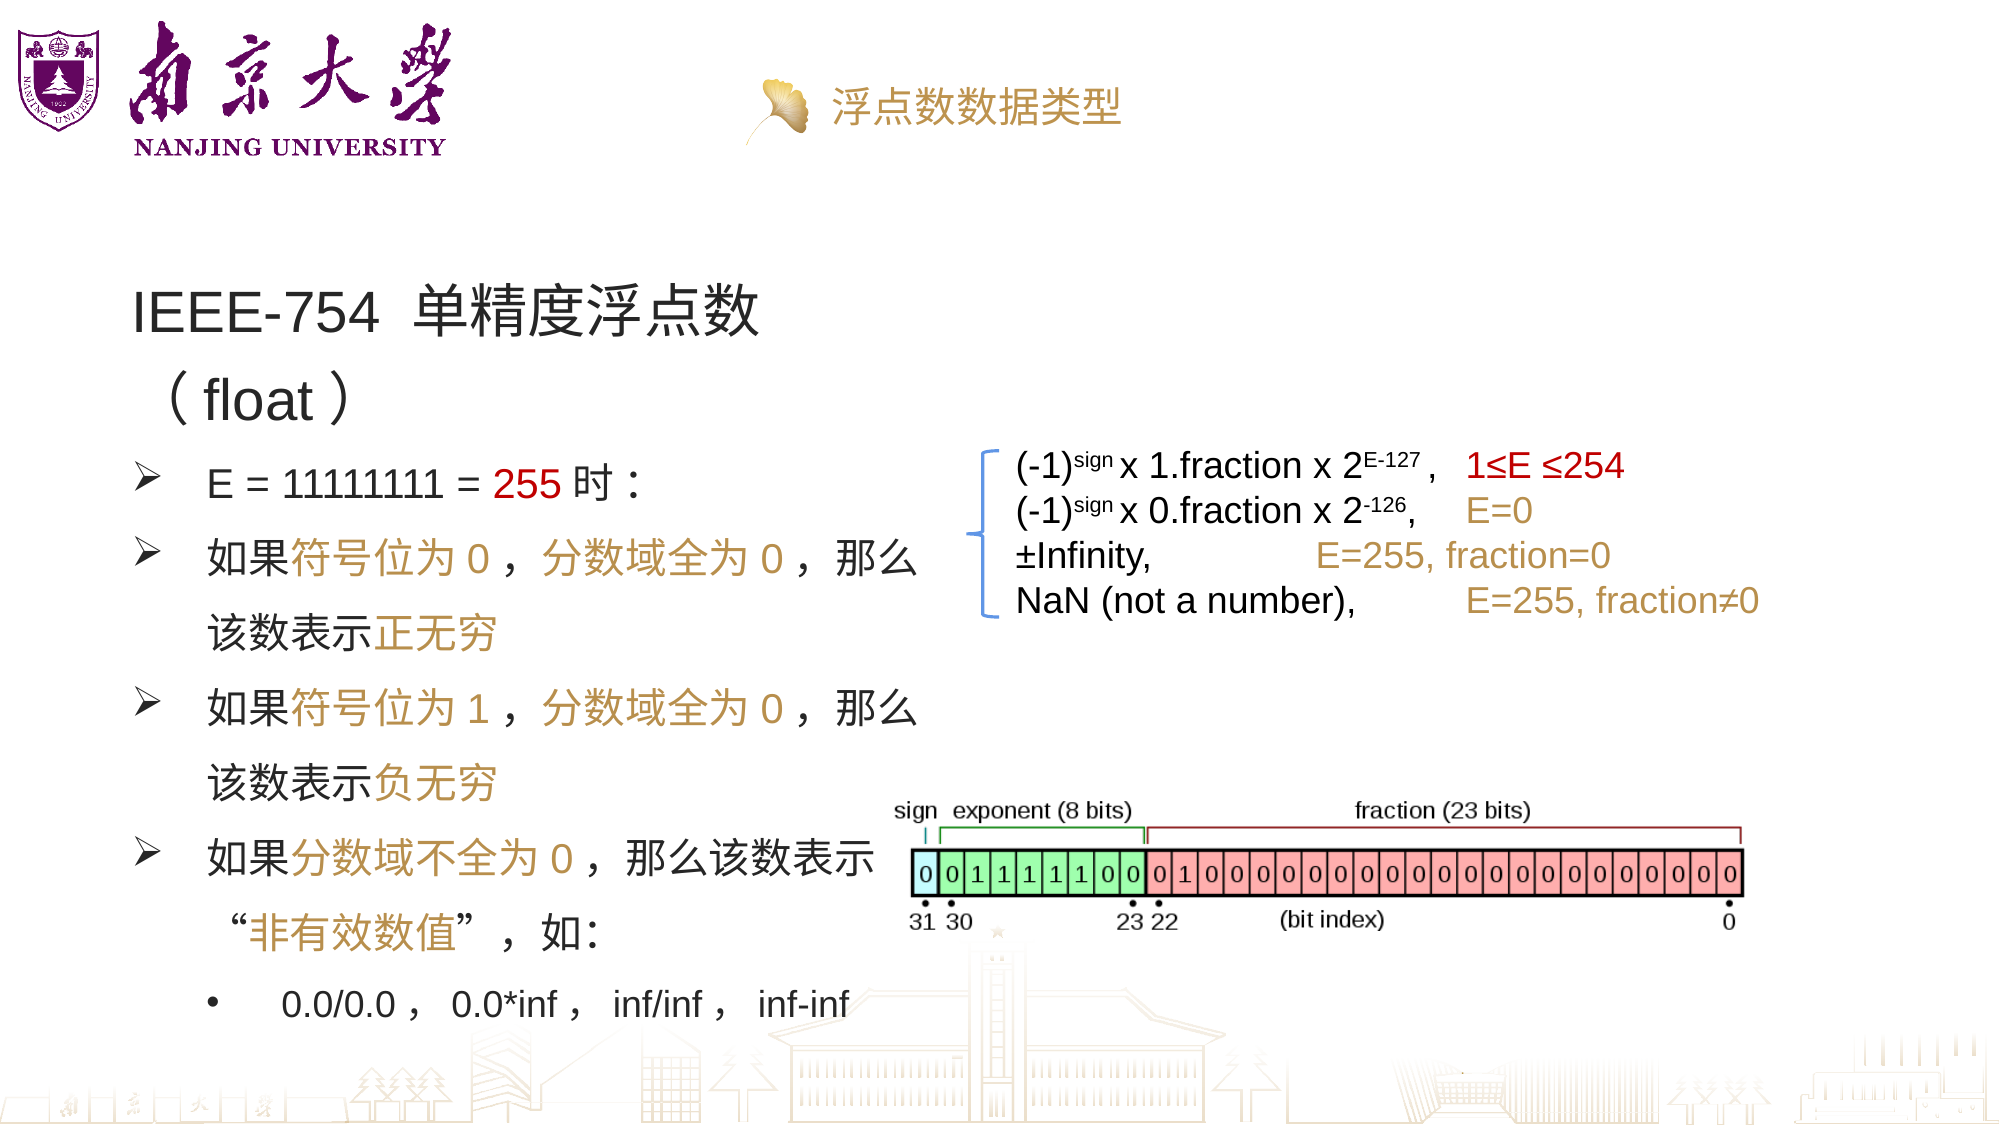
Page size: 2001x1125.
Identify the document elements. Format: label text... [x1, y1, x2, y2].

text_box (-1)sign x 1.fraction x 2E-127 , 1≤E ≤254 (-1)sign x 0.fraction x 2-126, E=0 ±Infinity, E=255, fraction=0 NaN (not a number), E=255, fraction≠0 [1000, 433, 1819, 629]
picture [731, 64, 830, 169]
text_box 浮点数数据类型 [816, 73, 1226, 139]
picture [888, 800, 1758, 931]
text_box [966, 449, 1000, 619]
picture [18, 21, 451, 160]
text_box IEEE-754 单精度浮点数（float） E = 11111111 = 255时 ： 如果符号位为0，分数域全为0，那么该数表示正无穷 如果符号位为1，分数域全为0，那么该数表示负无穷 如果分数域不全为0，那么该数表示“非有效数值”，如： 0.0/0.0，0.0*inf，inf/inf，inf-inf [116, 249, 935, 1032]
